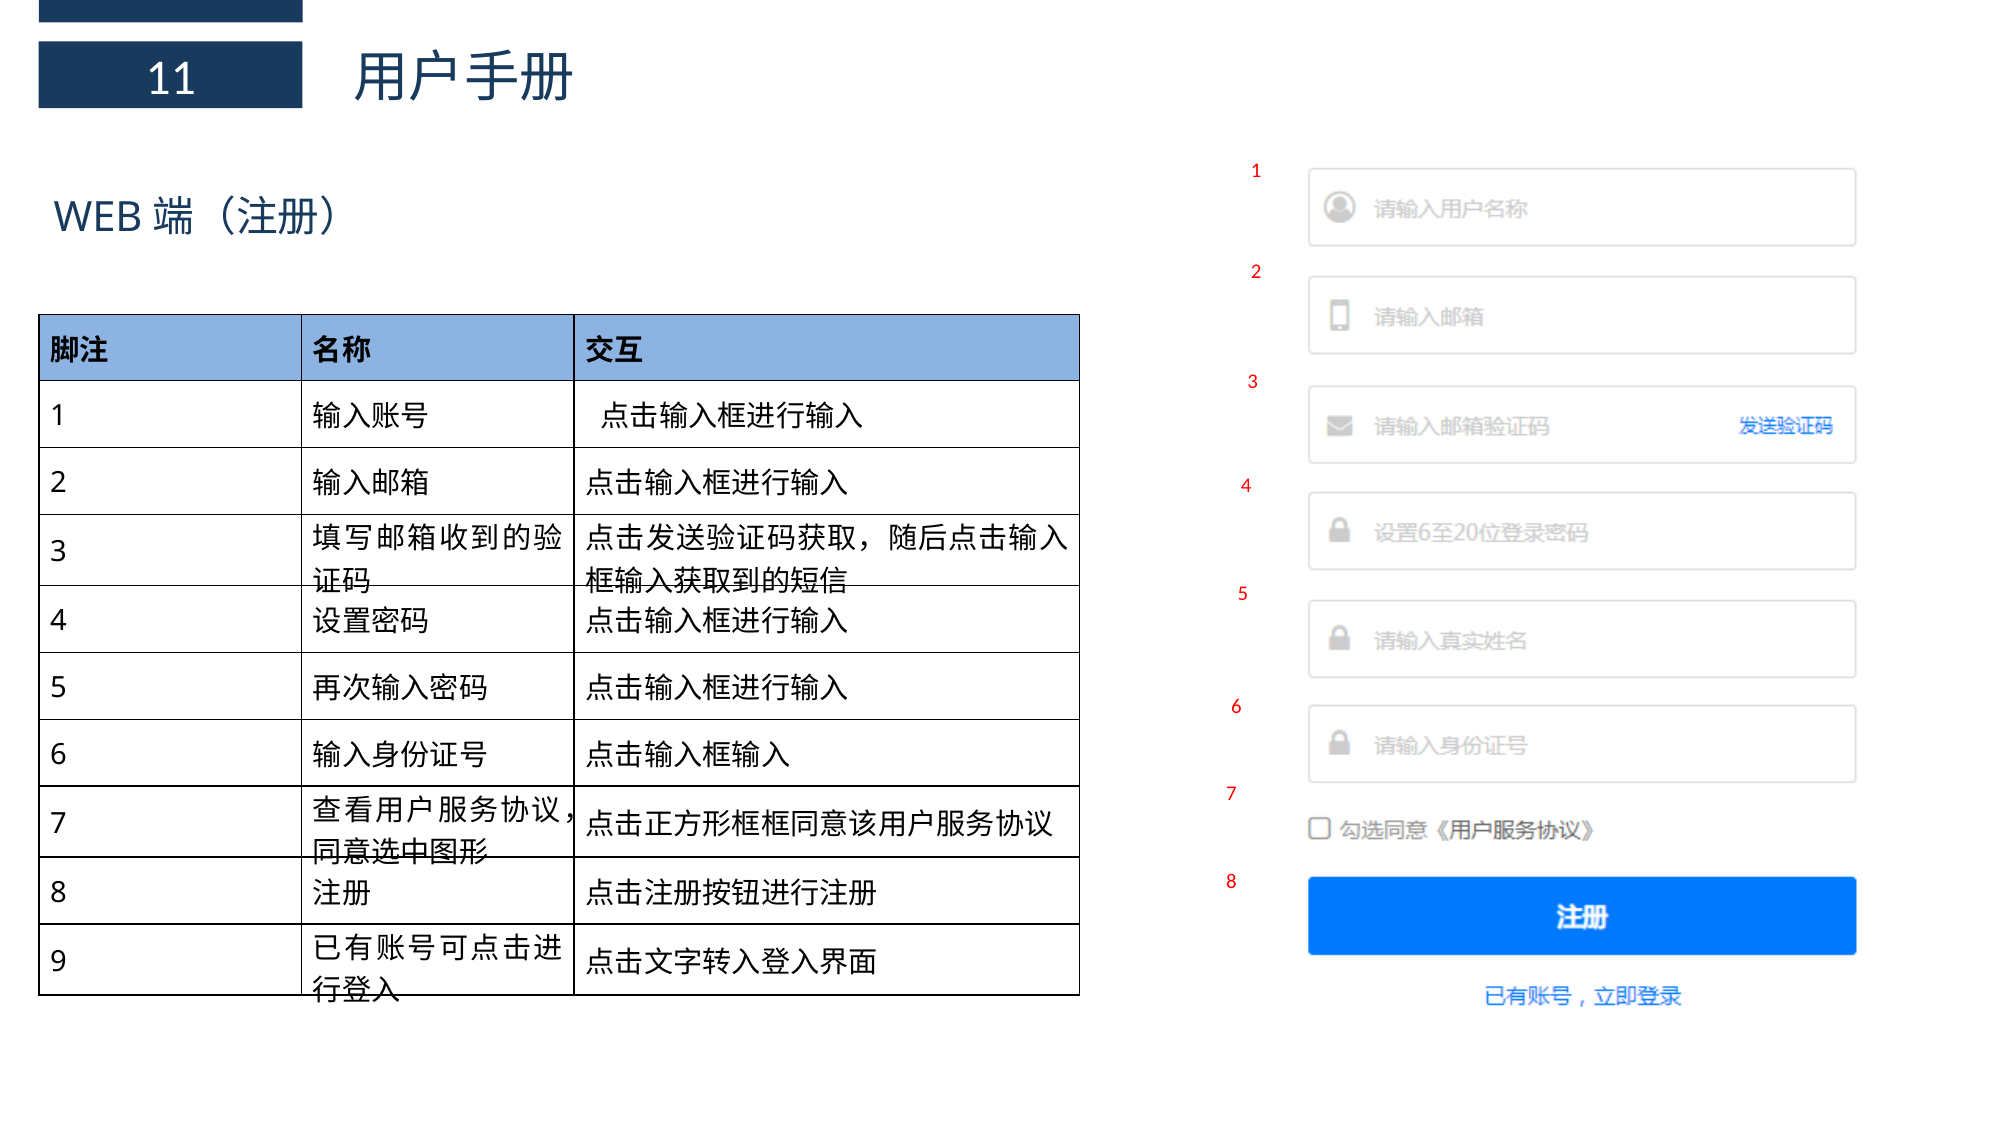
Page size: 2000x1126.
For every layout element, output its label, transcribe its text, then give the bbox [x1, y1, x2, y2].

table_cell 点击文字转入登入界面 [575, 925, 1079, 994]
text_box 4 [1225, 439, 1266, 503]
table_cell 4 [40, 586, 301, 652]
table_cell 设置密码 [302, 586, 573, 652]
table_cell 再次输入密码 [302, 653, 573, 719]
table_header 脚注 [40, 315, 301, 380]
table_cell 点击正方形框框同意该用户服务协议 [575, 787, 1079, 856]
text_box 7 [1211, 746, 1266, 811]
table_cell 点击输入框进行输入 [575, 586, 1079, 652]
text_box 11 [37, 39, 305, 110]
text_box 用户手册 [338, 33, 1332, 115]
table_cell 1 [40, 381, 301, 447]
text_box 5 [1222, 547, 1266, 611]
text_box WEB端（注册） [38, 182, 442, 248]
table_cell 点击输入框进行输入 [575, 448, 1079, 514]
table_cell 9 [40, 925, 301, 994]
table_cell 7 [40, 787, 301, 856]
table_cell 点击输入框输入 [575, 720, 1079, 785]
table_cell 5 [40, 653, 301, 719]
text_box [37, 0, 305, 24]
text_box 3 [1232, 334, 1266, 399]
text_box 1 [1235, 123, 1285, 170]
table_header 交互 [575, 315, 1079, 380]
table_cell 6 [40, 720, 301, 785]
table_cell 注册 [302, 858, 573, 923]
table_cell 8 [40, 858, 301, 923]
table_cell 2 [40, 448, 301, 514]
table_cell 输入账号 [302, 381, 573, 447]
table_header 名称 [302, 315, 573, 380]
picture [1271, 137, 1910, 1057]
table_cell 填写邮箱收到的验证码 [302, 515, 573, 585]
table_cell 已有账号可点击进行登入 [302, 925, 573, 994]
table_cell 输入身份证号 [302, 720, 573, 785]
table_cell 点击发送验证码获取，随后点击输入框输入获取到的短信 [575, 515, 1079, 585]
text_box 6 [1216, 660, 1266, 724]
table_cell 点击输入框进行输入 [575, 381, 1079, 447]
table_cell 输入邮箱 [302, 448, 573, 514]
text_box 2 [1235, 225, 1266, 271]
table_cell 点击注册按钮进行注册 [575, 858, 1079, 923]
table_cell 点击输入框进行输入 [575, 653, 1079, 719]
table_cell 3 [40, 515, 301, 585]
table_cell 查看用户服务协议，同意选中图形 [302, 787, 573, 856]
text_box 8 [1211, 834, 1266, 899]
